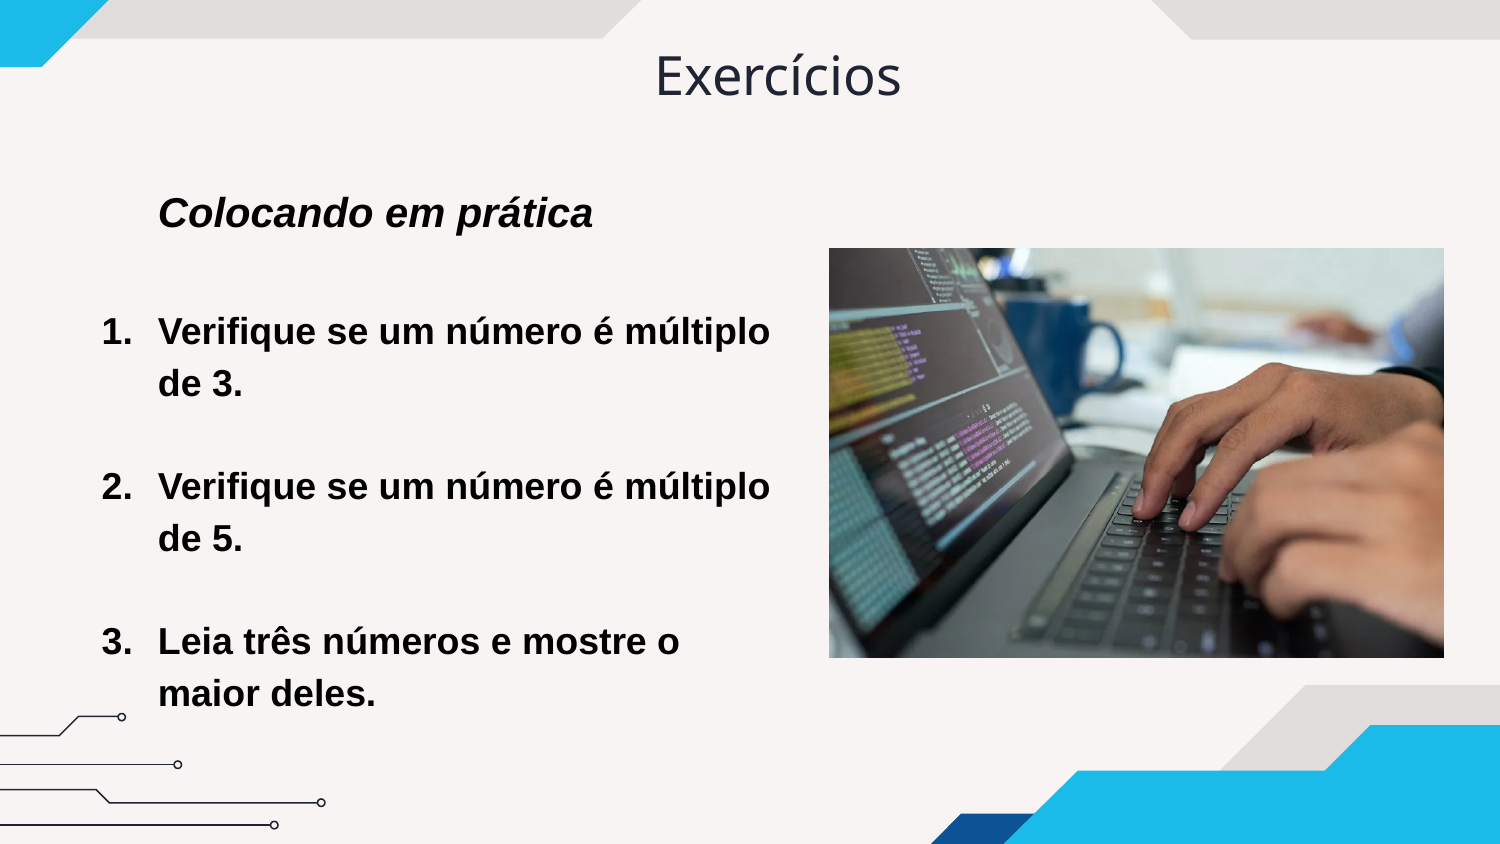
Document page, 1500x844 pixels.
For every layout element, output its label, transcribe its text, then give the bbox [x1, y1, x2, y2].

picture [829, 248, 1444, 658]
subtitle Colocando em prática Verifique se um número é múltiplo de 3. Verifique se um número é múltiplo de 5. Leia três números e mostre o maior deles. [67, 163, 804, 509]
text_box Exercícios [410, 26, 1147, 122]
